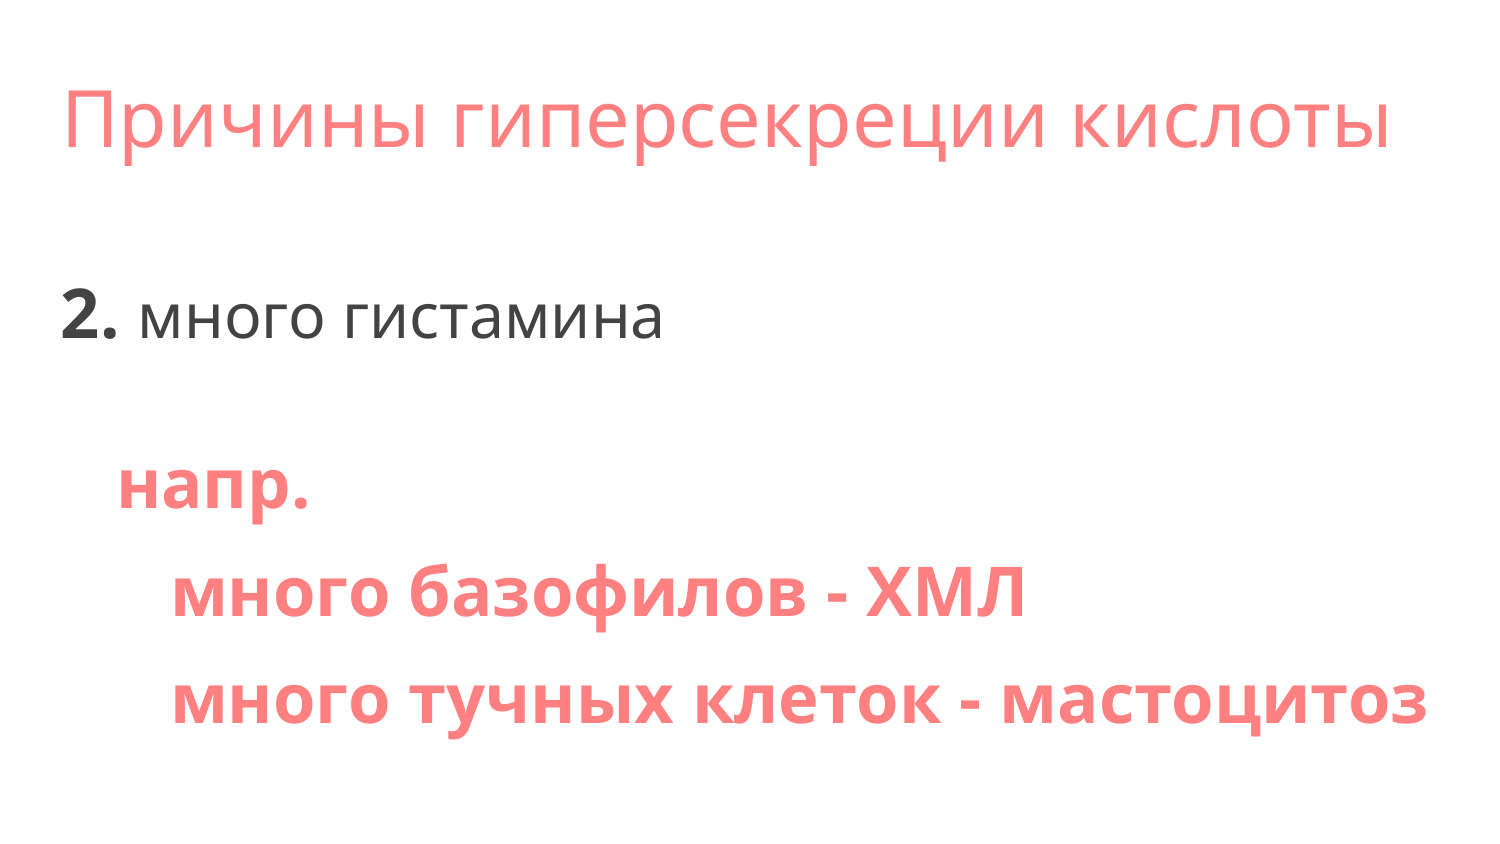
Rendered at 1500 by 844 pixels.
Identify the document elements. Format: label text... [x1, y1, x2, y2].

text_box напр. много базофилов - ХМЛ много тучных клеток - мастоцитоз [104, 434, 1481, 744]
text_box Причины гиперсекреции кислоты [49, 62, 1481, 170]
text_box 2. много гистамина [49, 263, 1340, 358]
